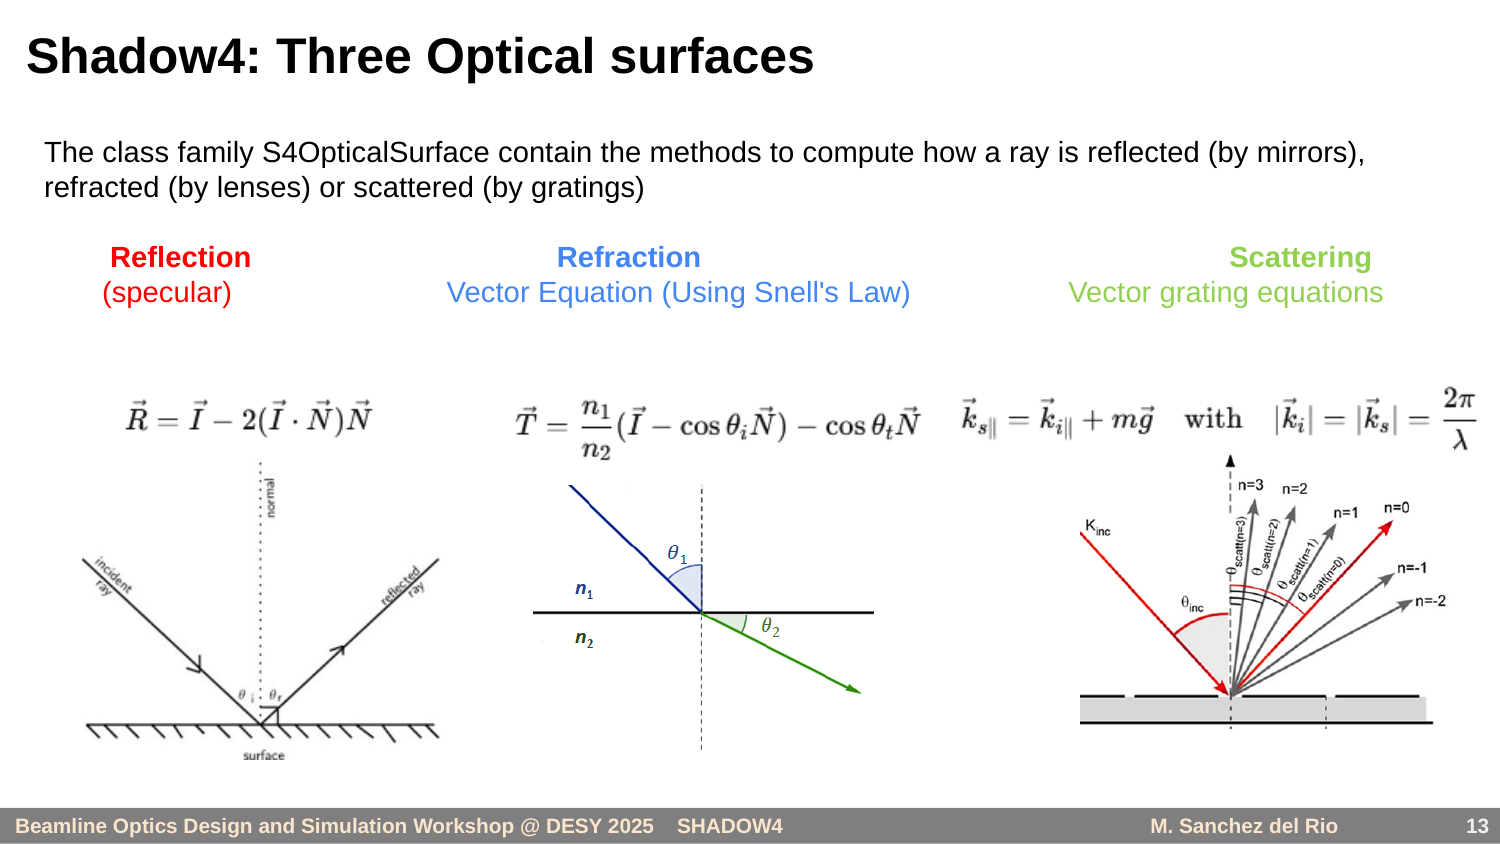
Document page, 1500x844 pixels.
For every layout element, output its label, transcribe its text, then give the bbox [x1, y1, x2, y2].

picture [101, 380, 393, 447]
text_box The class family S4OpticalSurface contain the methods to compute how a ray is reflected (by mirrors), refracted (by lenses) or scattered (by gratings) Reflection Refraction Scattering (specular) Vector Equation (Using Snell's Law) Vector grating equations [29, 126, 1454, 351]
picture [488, 365, 1500, 760]
picture [81, 460, 441, 760]
title Shadow4: Three Optical surfaces [11, 0, 1480, 139]
slide_number 13 [1390, 805, 1500, 844]
